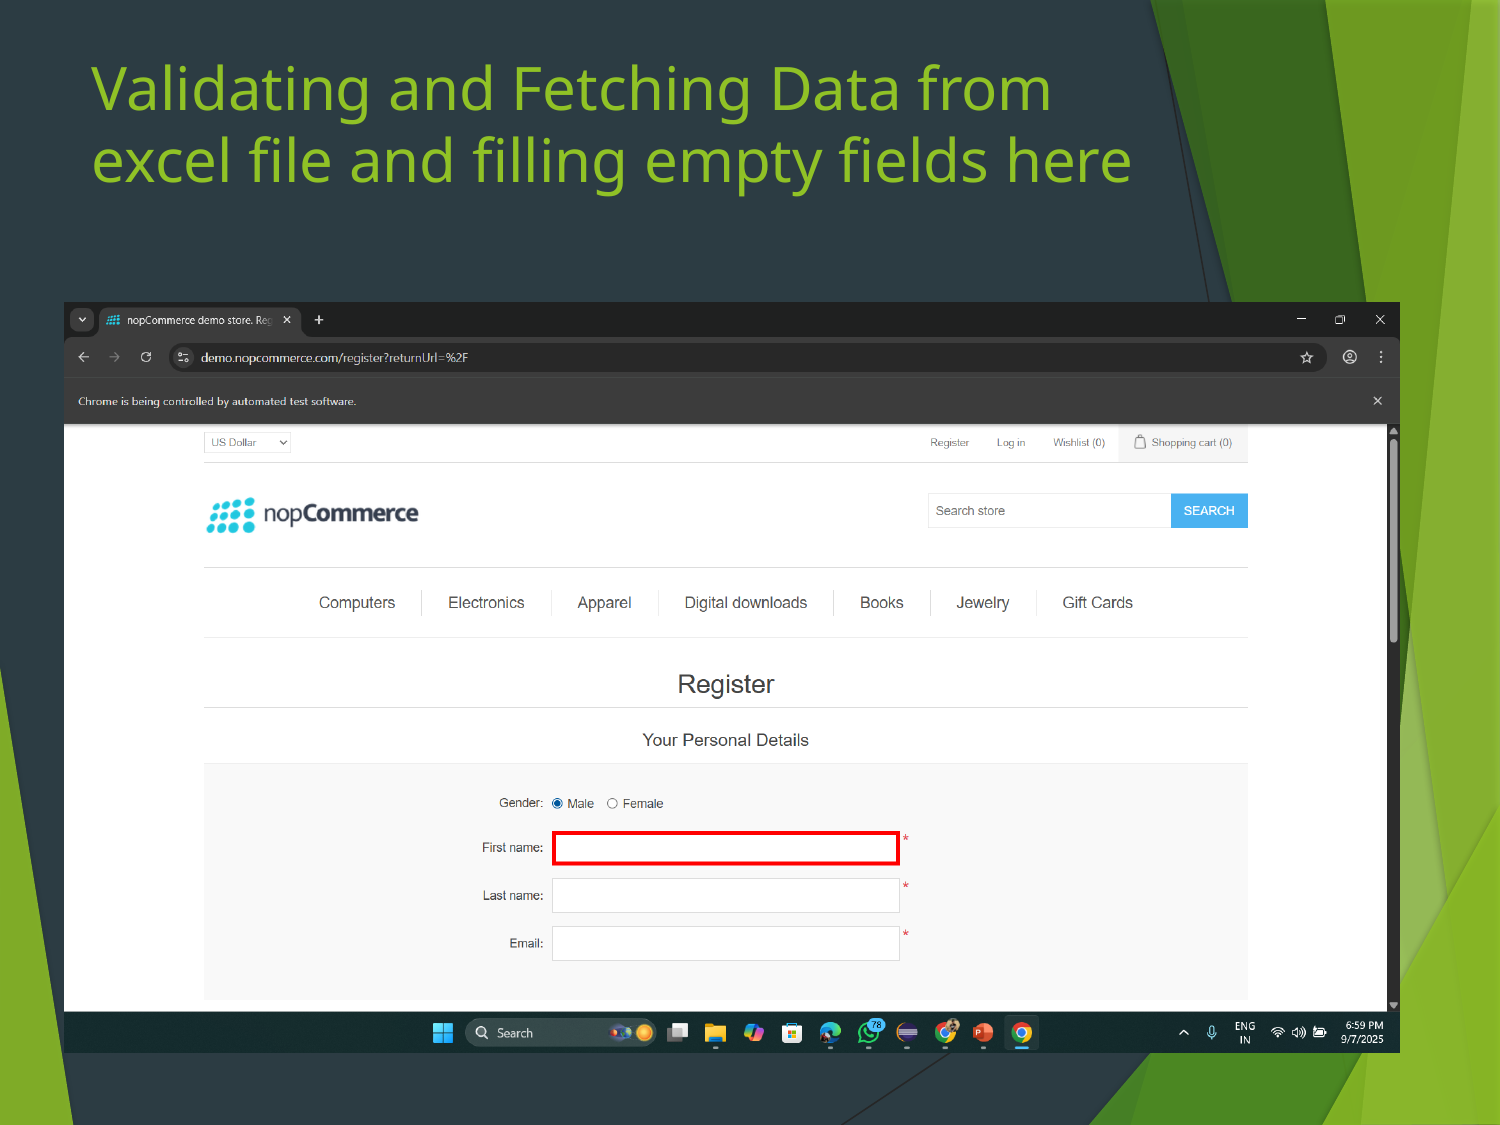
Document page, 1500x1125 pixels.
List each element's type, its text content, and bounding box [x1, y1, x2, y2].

picture [64, 301, 1401, 1054]
title Validating and Fetching Data from excel file and filling empty fields here [76, 42, 1168, 260]
